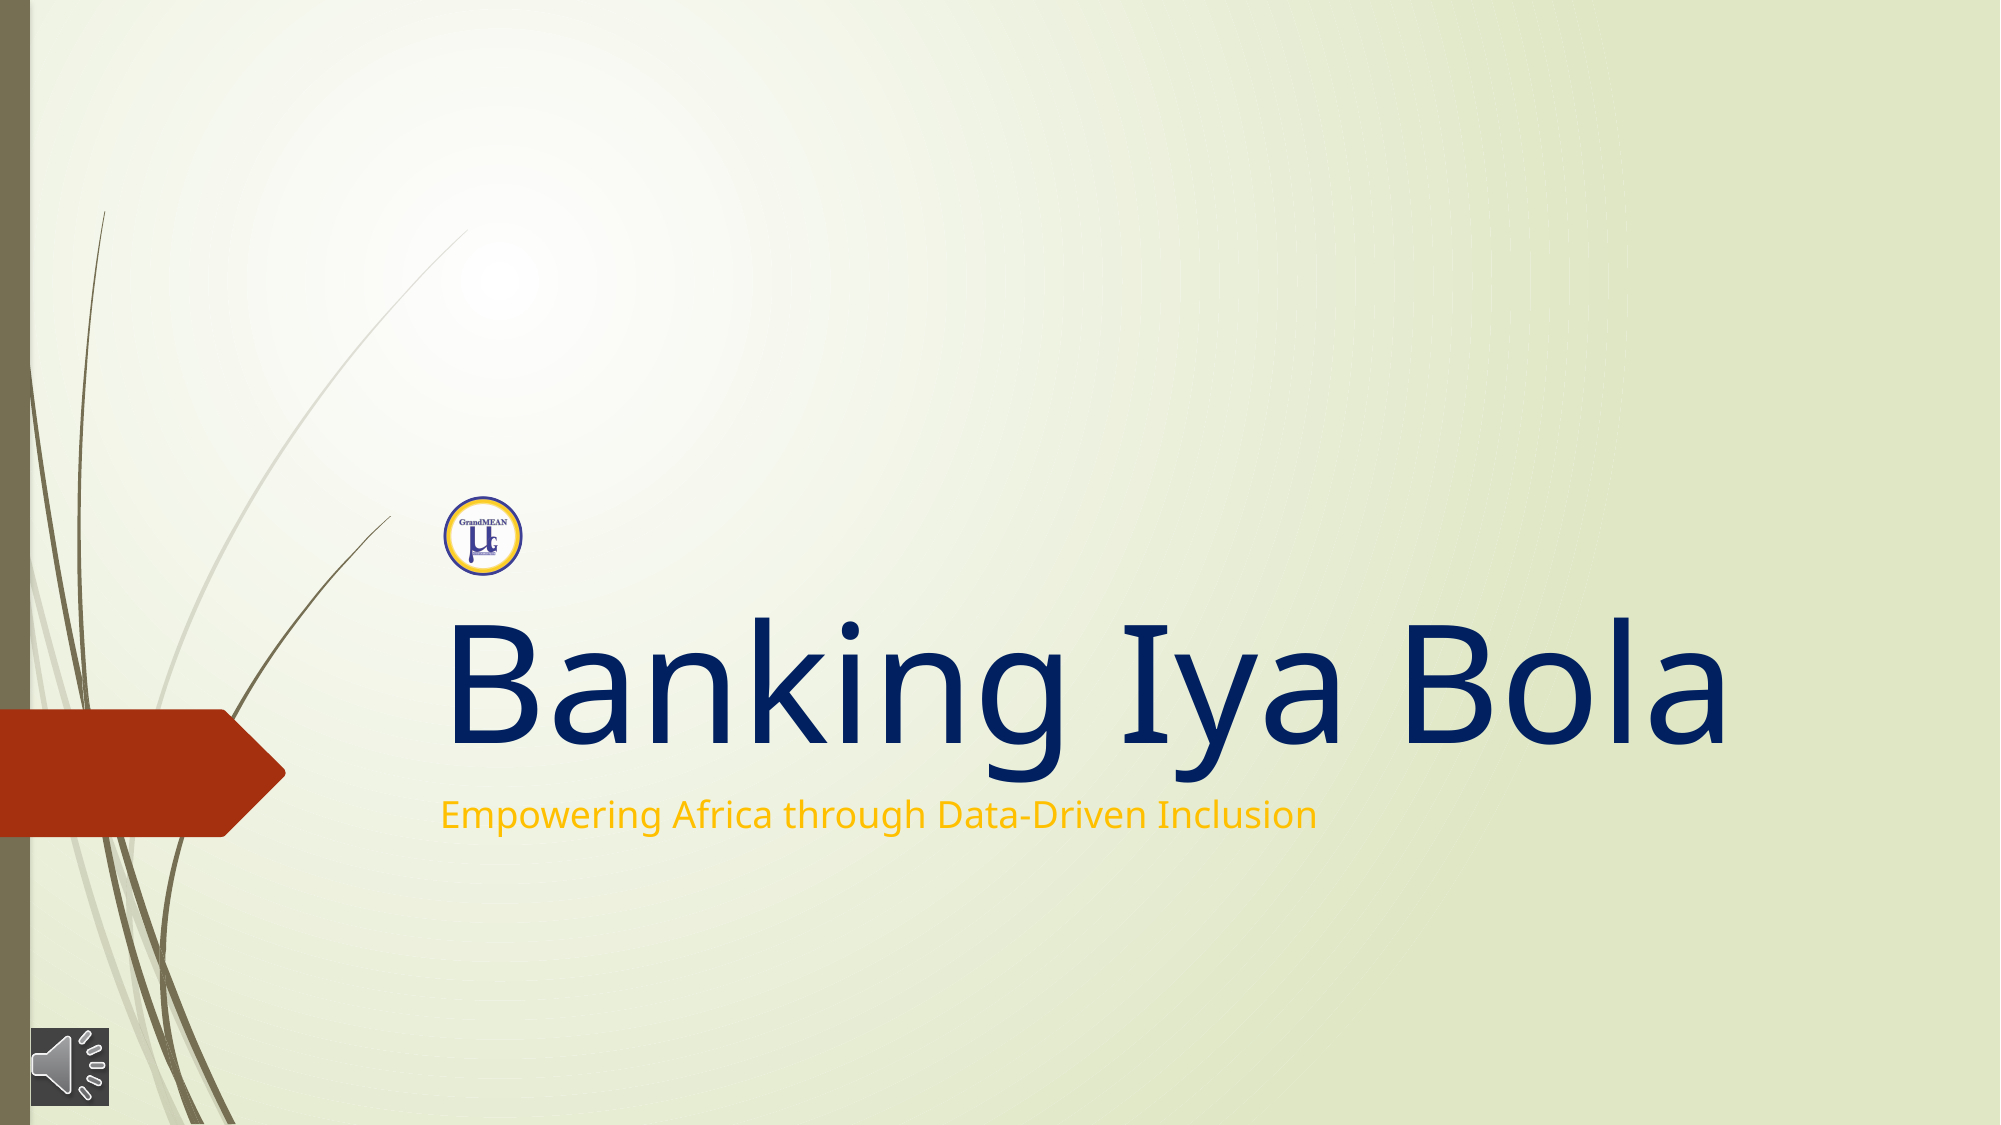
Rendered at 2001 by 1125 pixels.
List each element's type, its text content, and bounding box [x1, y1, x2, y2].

picture [30, 1026, 111, 1108]
subtitle Empowering Africa through Data-Driven Inclusion [424, 783, 1888, 969]
picture [443, 496, 524, 576]
title Banking Iya Bola [424, 412, 1888, 783]
